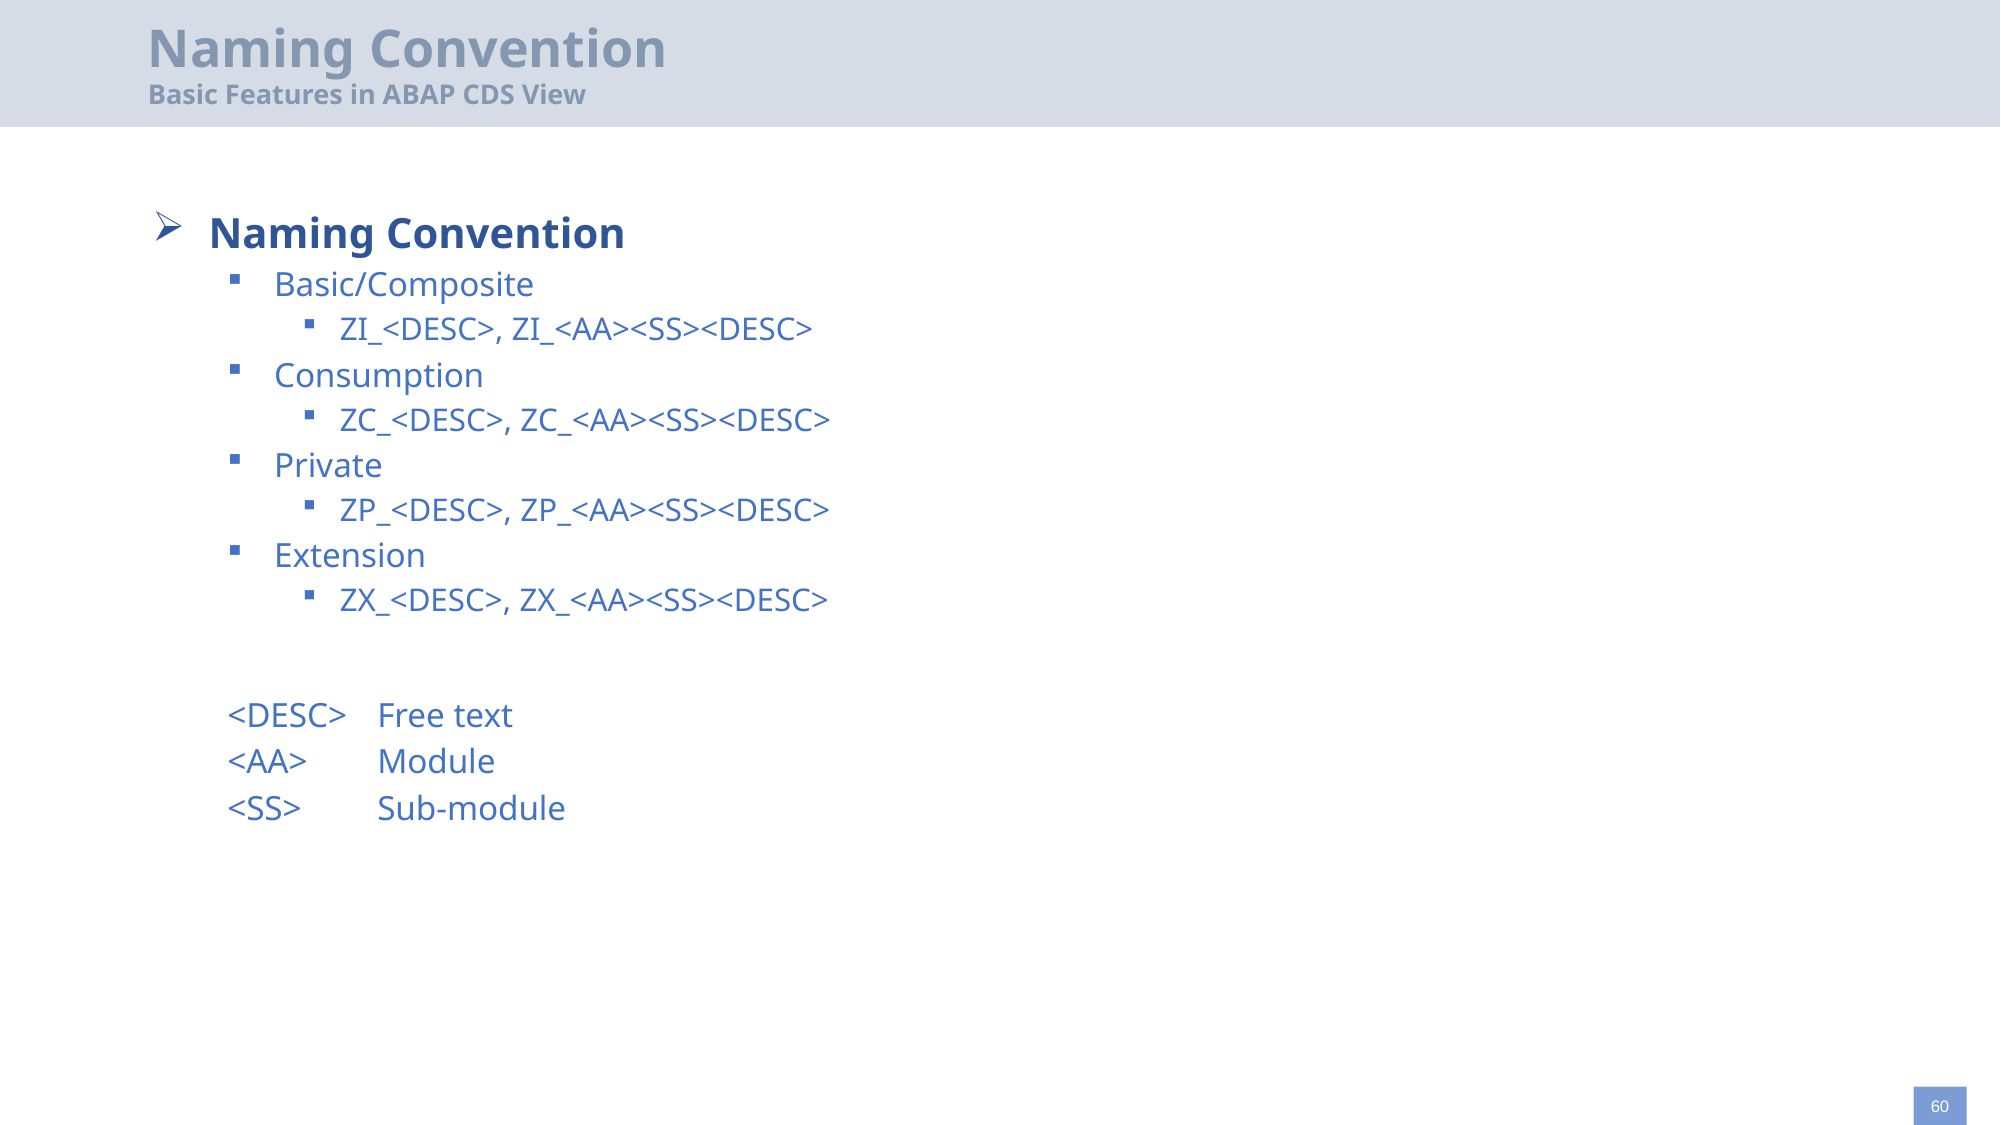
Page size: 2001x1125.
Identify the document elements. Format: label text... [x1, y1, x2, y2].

title Naming Convention Basic Features in ABAP CDS View [133, 0, 1867, 128]
list Naming Convention Basic/Composite ZI_<DESC>, ZI_<AA><SS><DESC> Consumption ZC_<DESC>, ZC_<AA><SS><DESC> Private ZP_<DESC>, ZP_<AA><SS><DESC> Extension ZX_<DESC>, ZX_<AA><SS><DESC> <DESC> Free text <AA> Module <SS> Sub-module [137, 199, 1863, 1014]
